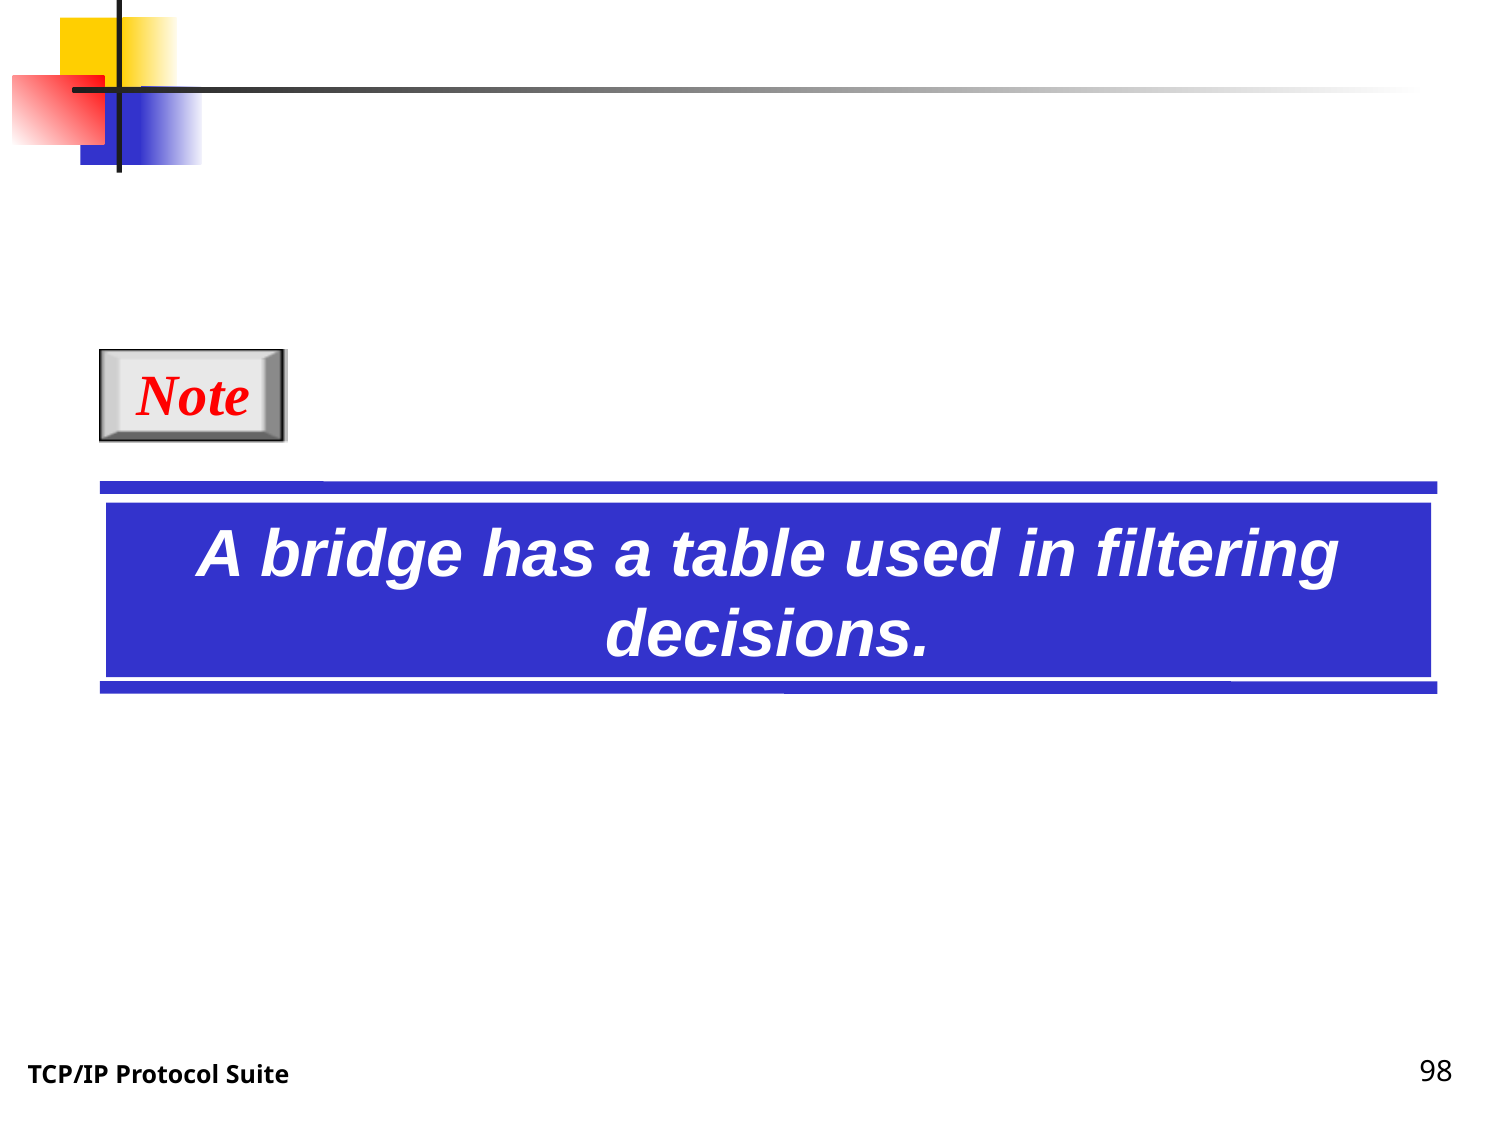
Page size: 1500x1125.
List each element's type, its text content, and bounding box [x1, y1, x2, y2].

text_box [116, 93, 122, 173]
text_box [12, 75, 105, 145]
text_box [116, 0, 122, 87]
slide_number 98 [1155, 1024, 1468, 1100]
text_box [72, 87, 1423, 93]
footer TCP/IP Protocol Suite [12, 1025, 488, 1100]
text_box A bridge has a table used in filtering decisions. [106, 502, 1432, 678]
text_box [122, 93, 141, 165]
text_box [122, 17, 177, 86]
text_box [80, 93, 116, 165]
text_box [99, 349, 288, 443]
text_box [60, 17, 116, 86]
text_box [141, 93, 202, 165]
